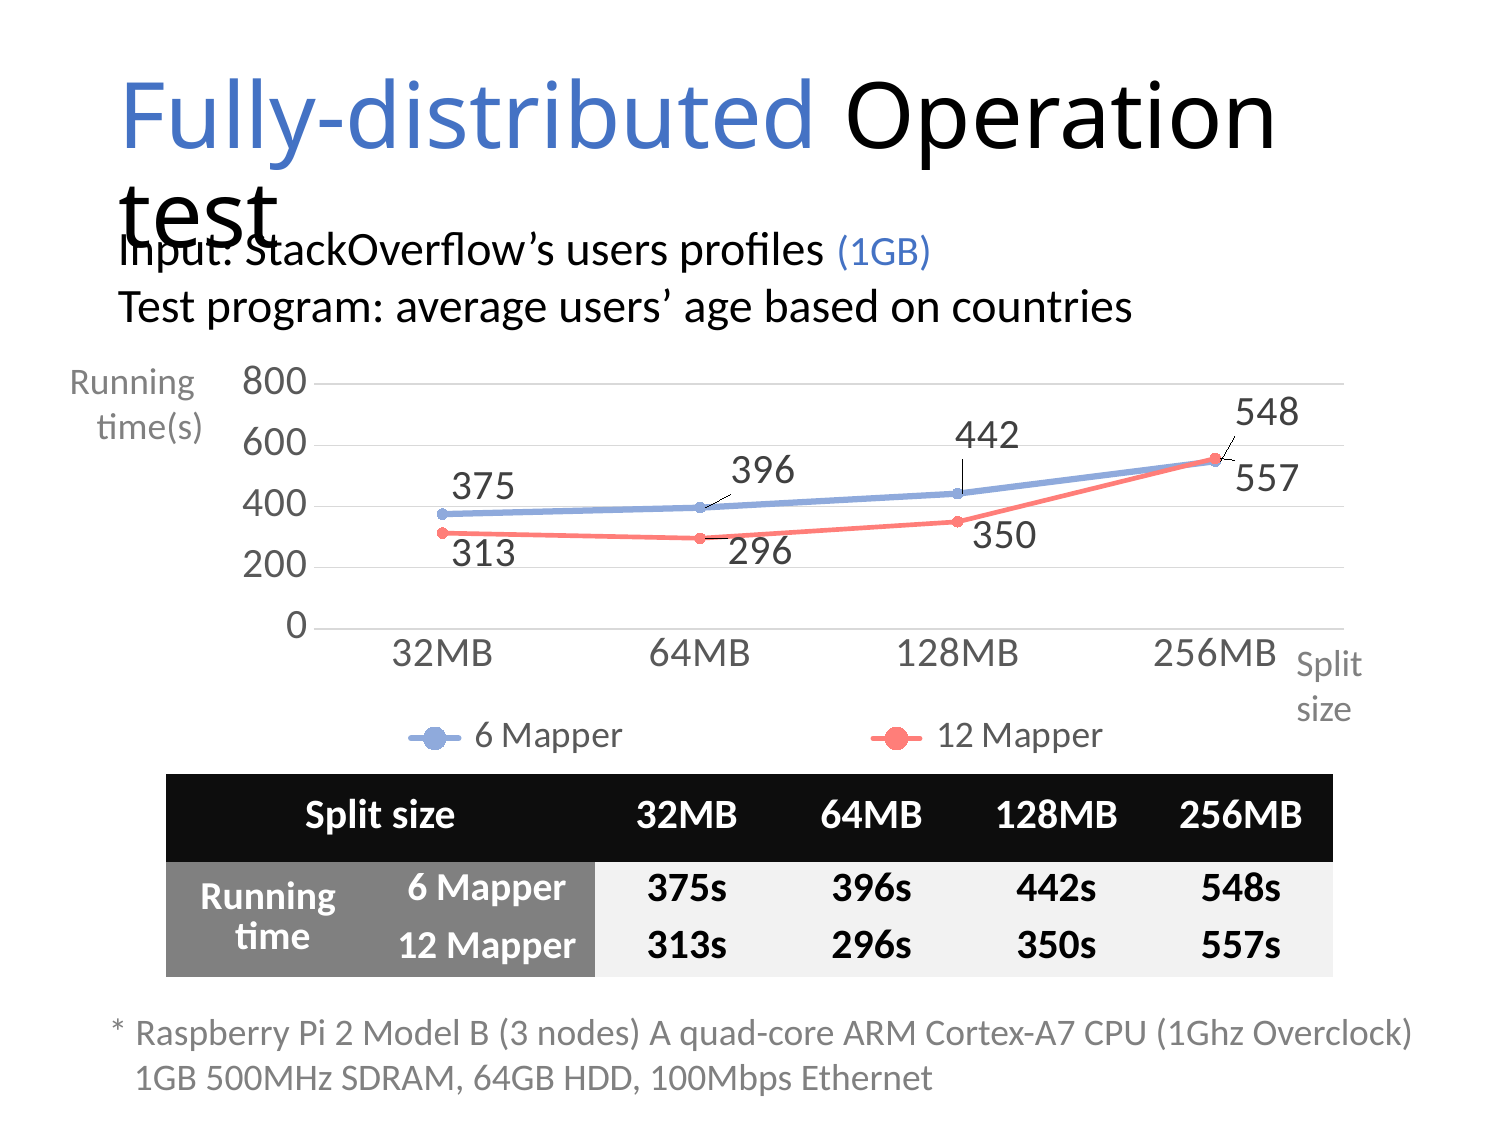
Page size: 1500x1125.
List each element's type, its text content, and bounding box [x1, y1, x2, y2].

title Fully-distributed Operation test [103, 59, 1397, 210]
table_header 32MB [595, 774, 779, 862]
table_header 256MB [1149, 774, 1333, 862]
table_header 128MB [964, 774, 1149, 862]
table_cell 350s [964, 920, 1149, 977]
chart [159, 339, 1345, 768]
table_cell 396s [779, 862, 964, 920]
table_cell 548s [1149, 862, 1333, 920]
table_cell Running time [166, 862, 379, 977]
text_box Input: StackOverflow’s users profiles (1GB) Test program: average users’ age based on countries [103, 210, 1500, 340]
table_cell 442s [964, 862, 1149, 920]
table_cell 313s [595, 920, 779, 977]
table_cell 296s [779, 920, 964, 977]
table_cell 375s [595, 862, 779, 920]
table_cell 6 Mapper [379, 862, 595, 920]
table_header Split size [166, 774, 595, 862]
table_header 64MB [779, 774, 964, 862]
table_cell 12 Mapper [379, 920, 595, 977]
text_box Split size [1345, 631, 1387, 737]
table_cell 557s [1149, 920, 1333, 977]
text_box Running time(s) [54, 349, 159, 455]
text_box * Raspberry Pi 2 Model B (3 nodes) A quad-core ARM Cortex-A7 CPU (1Ghz Overclock) 1GB 500MHz SDRAM, 64GB HDD, 100Mbps Ethernet [93, 1000, 1430, 1106]
